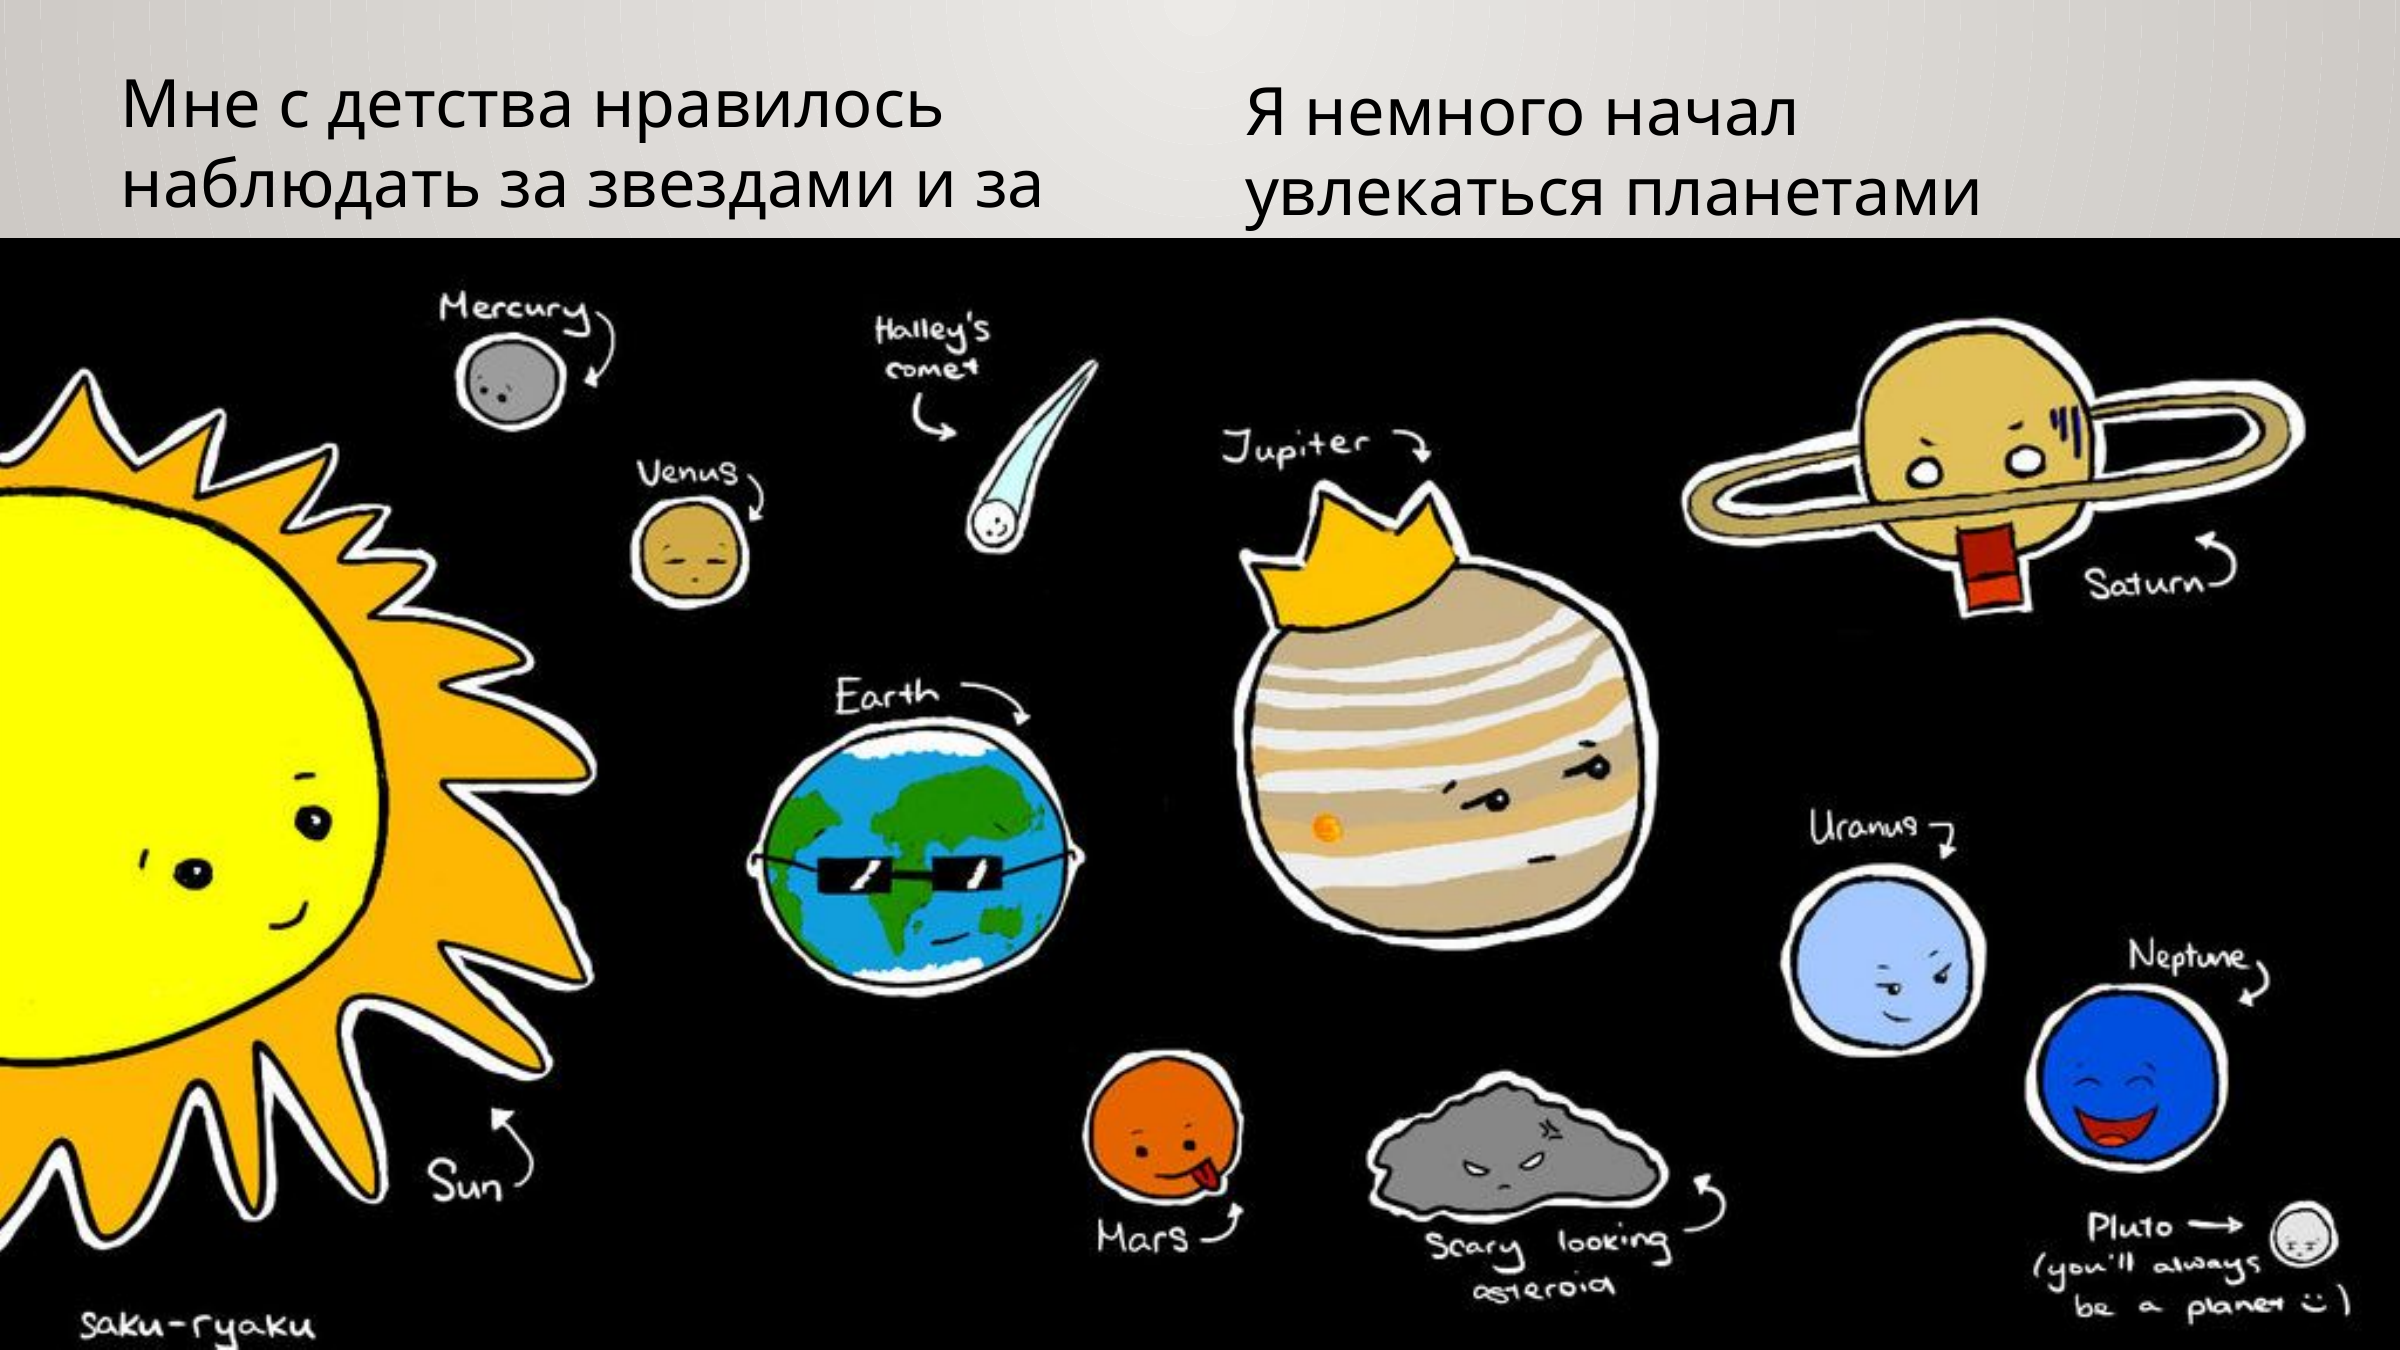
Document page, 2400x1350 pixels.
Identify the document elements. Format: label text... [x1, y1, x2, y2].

picture [0, 238, 2400, 1350]
text_box Мне с детства нравилось наблюдать за звездами и за планетами [106, 52, 1188, 238]
text_box Я немного начал увлекаться планетами [1230, 61, 2087, 237]
